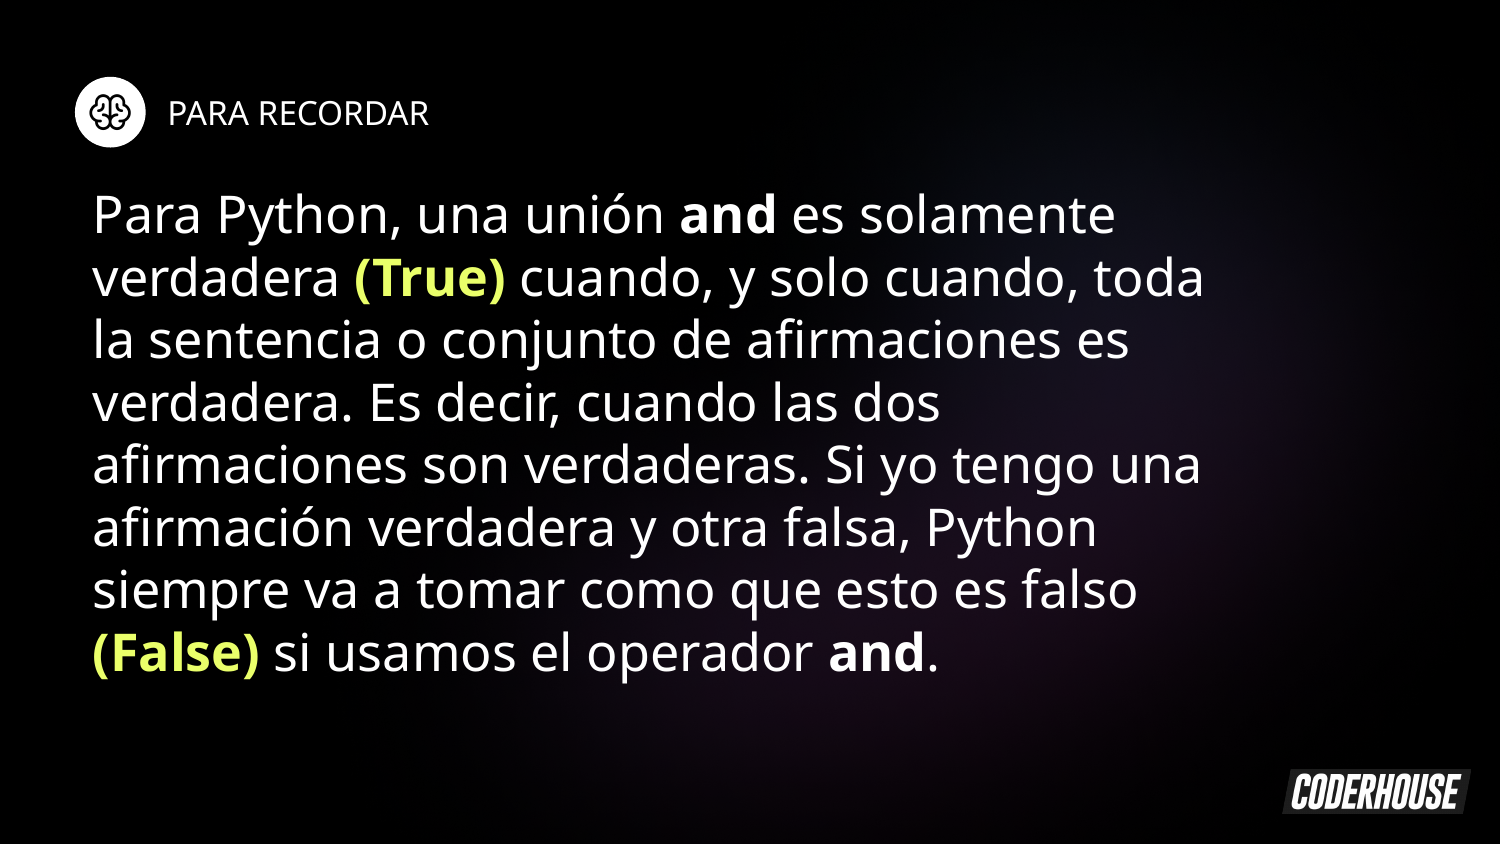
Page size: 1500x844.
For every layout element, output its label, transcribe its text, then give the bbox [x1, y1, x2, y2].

text_box Para Python, una unión and es solamente verdadera (True) cuando, y solo cuando, toda la sentencia o conjunto de afirmaciones es verdadera. Es decir, cuando las dos afirmaciones son verdaderas. Si yo tengo una afirmación verdadera y otra falsa, Python siempre va a tomar como que esto es falso (False) si usamos el operador and. [77, 166, 1254, 697]
text_box PARA RECORDAR [152, 76, 632, 147]
picture [0, 0, 1500, 844]
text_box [74, 76, 146, 148]
